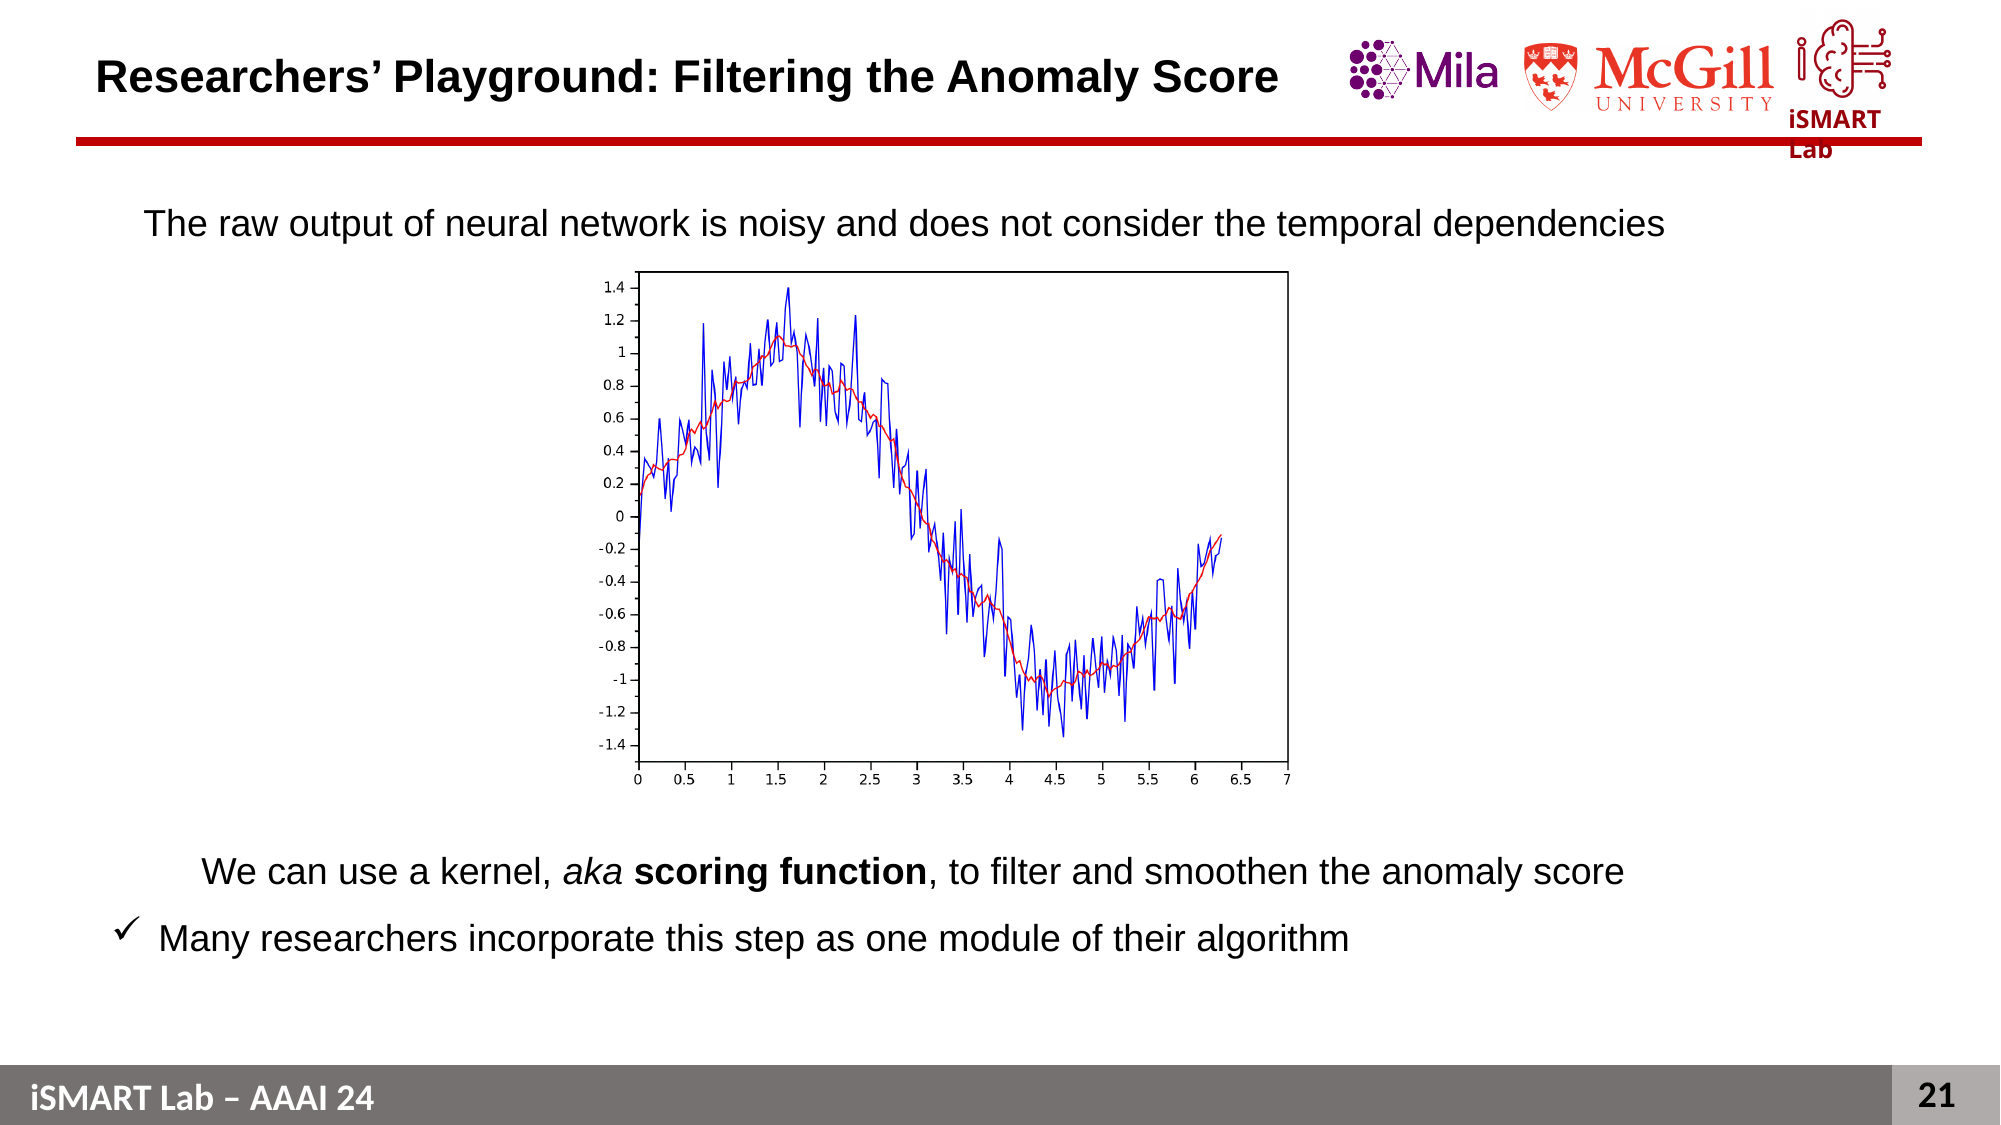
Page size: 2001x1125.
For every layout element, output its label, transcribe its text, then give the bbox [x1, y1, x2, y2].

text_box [0, 1062, 2000, 1125]
text_box We can use a kernel, aka scoring function, to filter and smoothen the anomaly score Many researchers incorporate this step as one module of their algorithm [96, 816, 1731, 967]
text_box The raw output of neural network is noisy and does not consider the temporal dependencies [128, 169, 1763, 252]
title Researchers’ Playground: Filtering the Anomaly Score [80, 34, 1335, 121]
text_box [1335, 6, 1946, 135]
picture [599, 271, 1290, 785]
